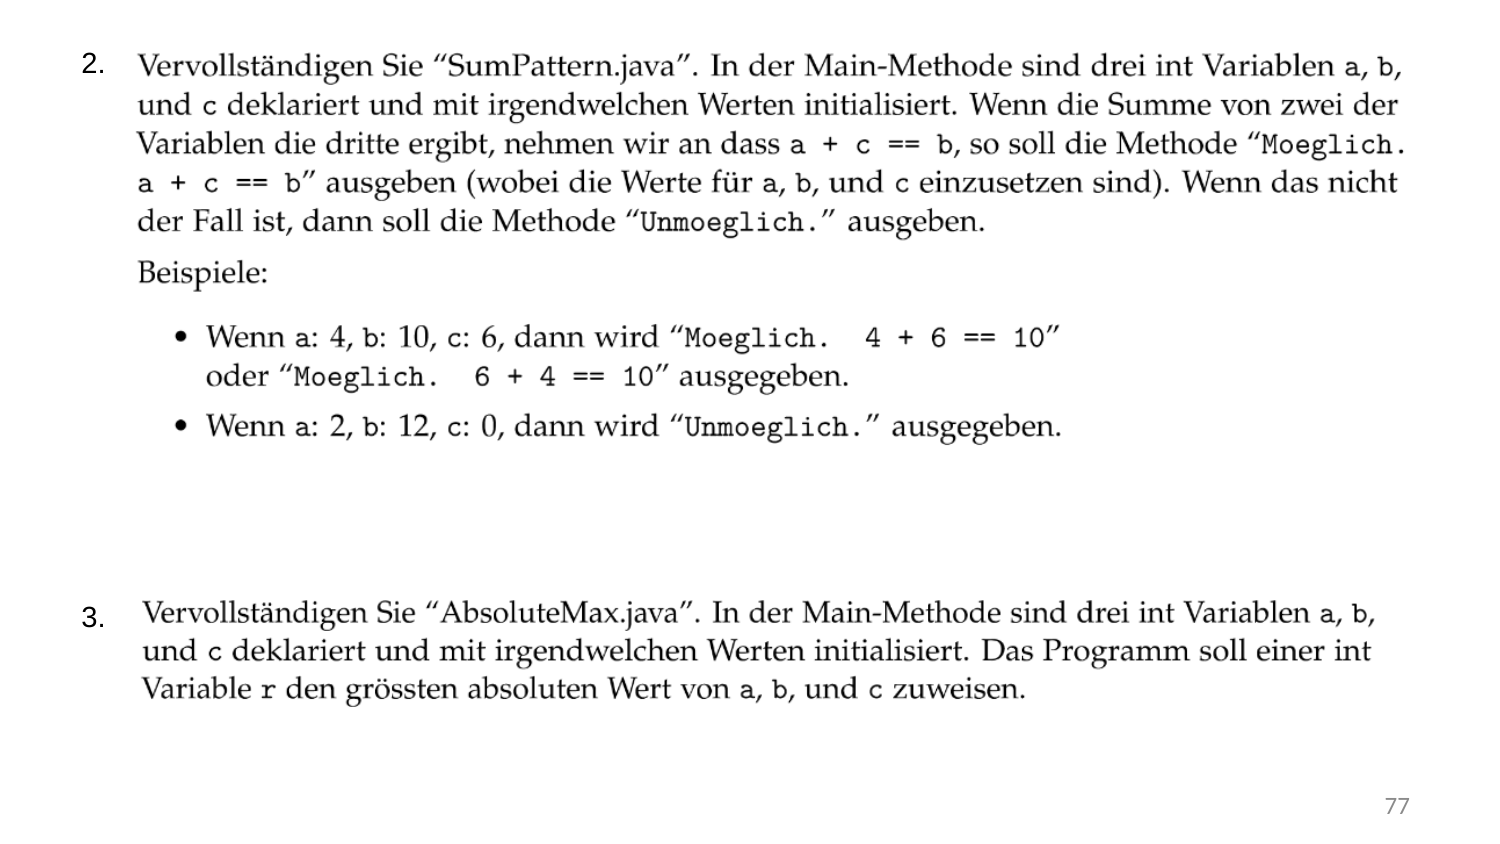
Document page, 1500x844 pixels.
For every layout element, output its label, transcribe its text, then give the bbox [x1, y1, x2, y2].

picture [51, 21, 1410, 482]
slide_number 77 [1074, 782, 1425, 827]
picture [43, 564, 1402, 750]
